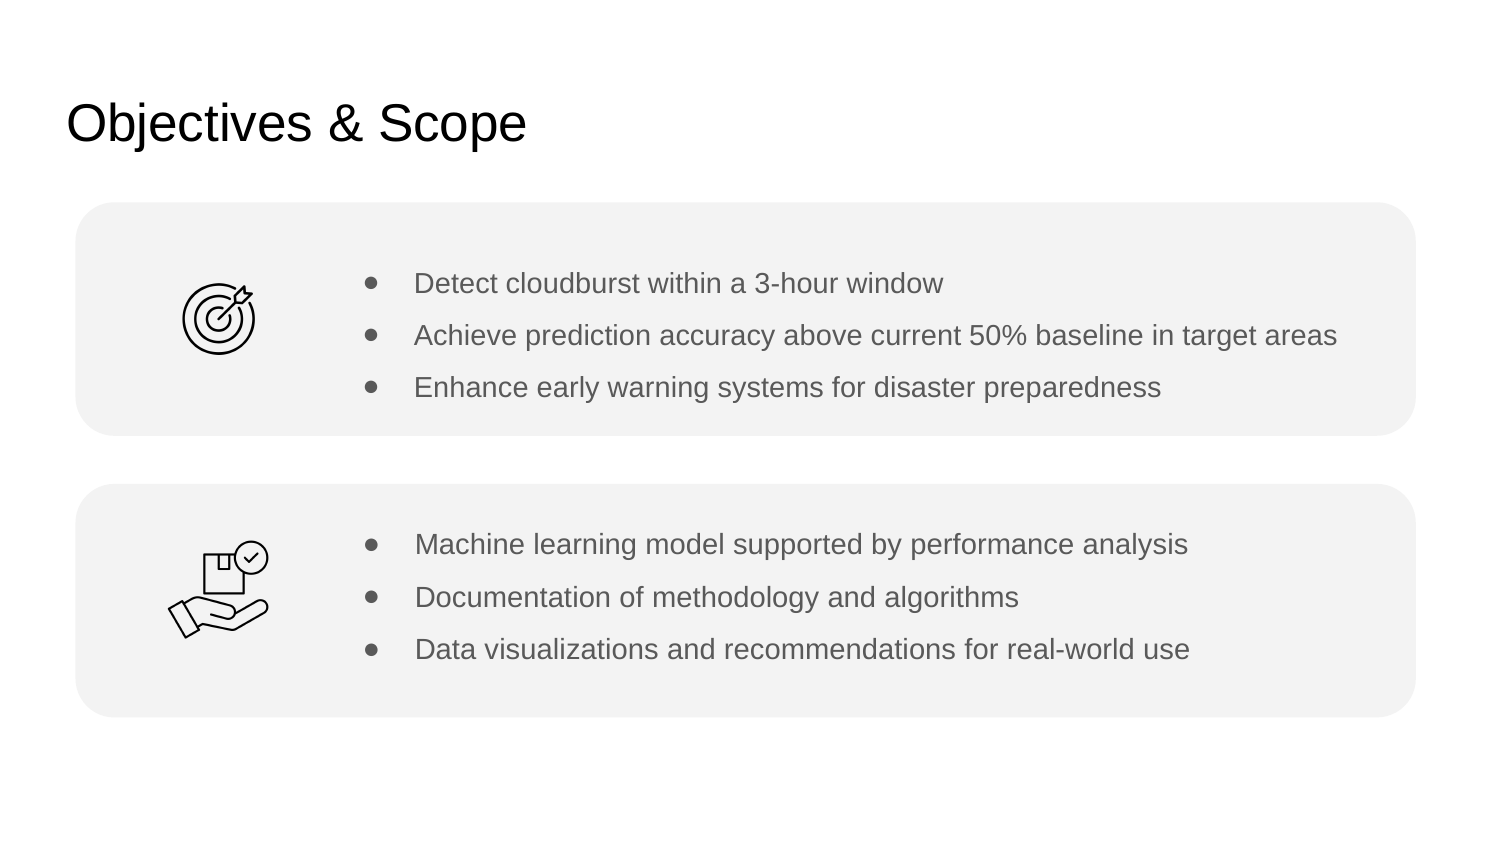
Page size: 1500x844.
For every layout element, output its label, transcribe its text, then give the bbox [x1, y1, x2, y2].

list Detect cloudburst within a 3-hour window Achieve prediction accuracy above current 50% baseline in target areas Enhance early warning systems for disaster preparedness [324, 231, 1500, 419]
text_box [75, 483, 1415, 718]
text_box [75, 202, 1415, 436]
title Objectives & Scope [51, 72, 1449, 167]
picture [177, 277, 260, 361]
list Machine learning model supported by performance analysis Documentation of methodology and algorithms Data visualizations and recommendations for real-world use [324, 455, 1500, 689]
picture [162, 533, 274, 645]
